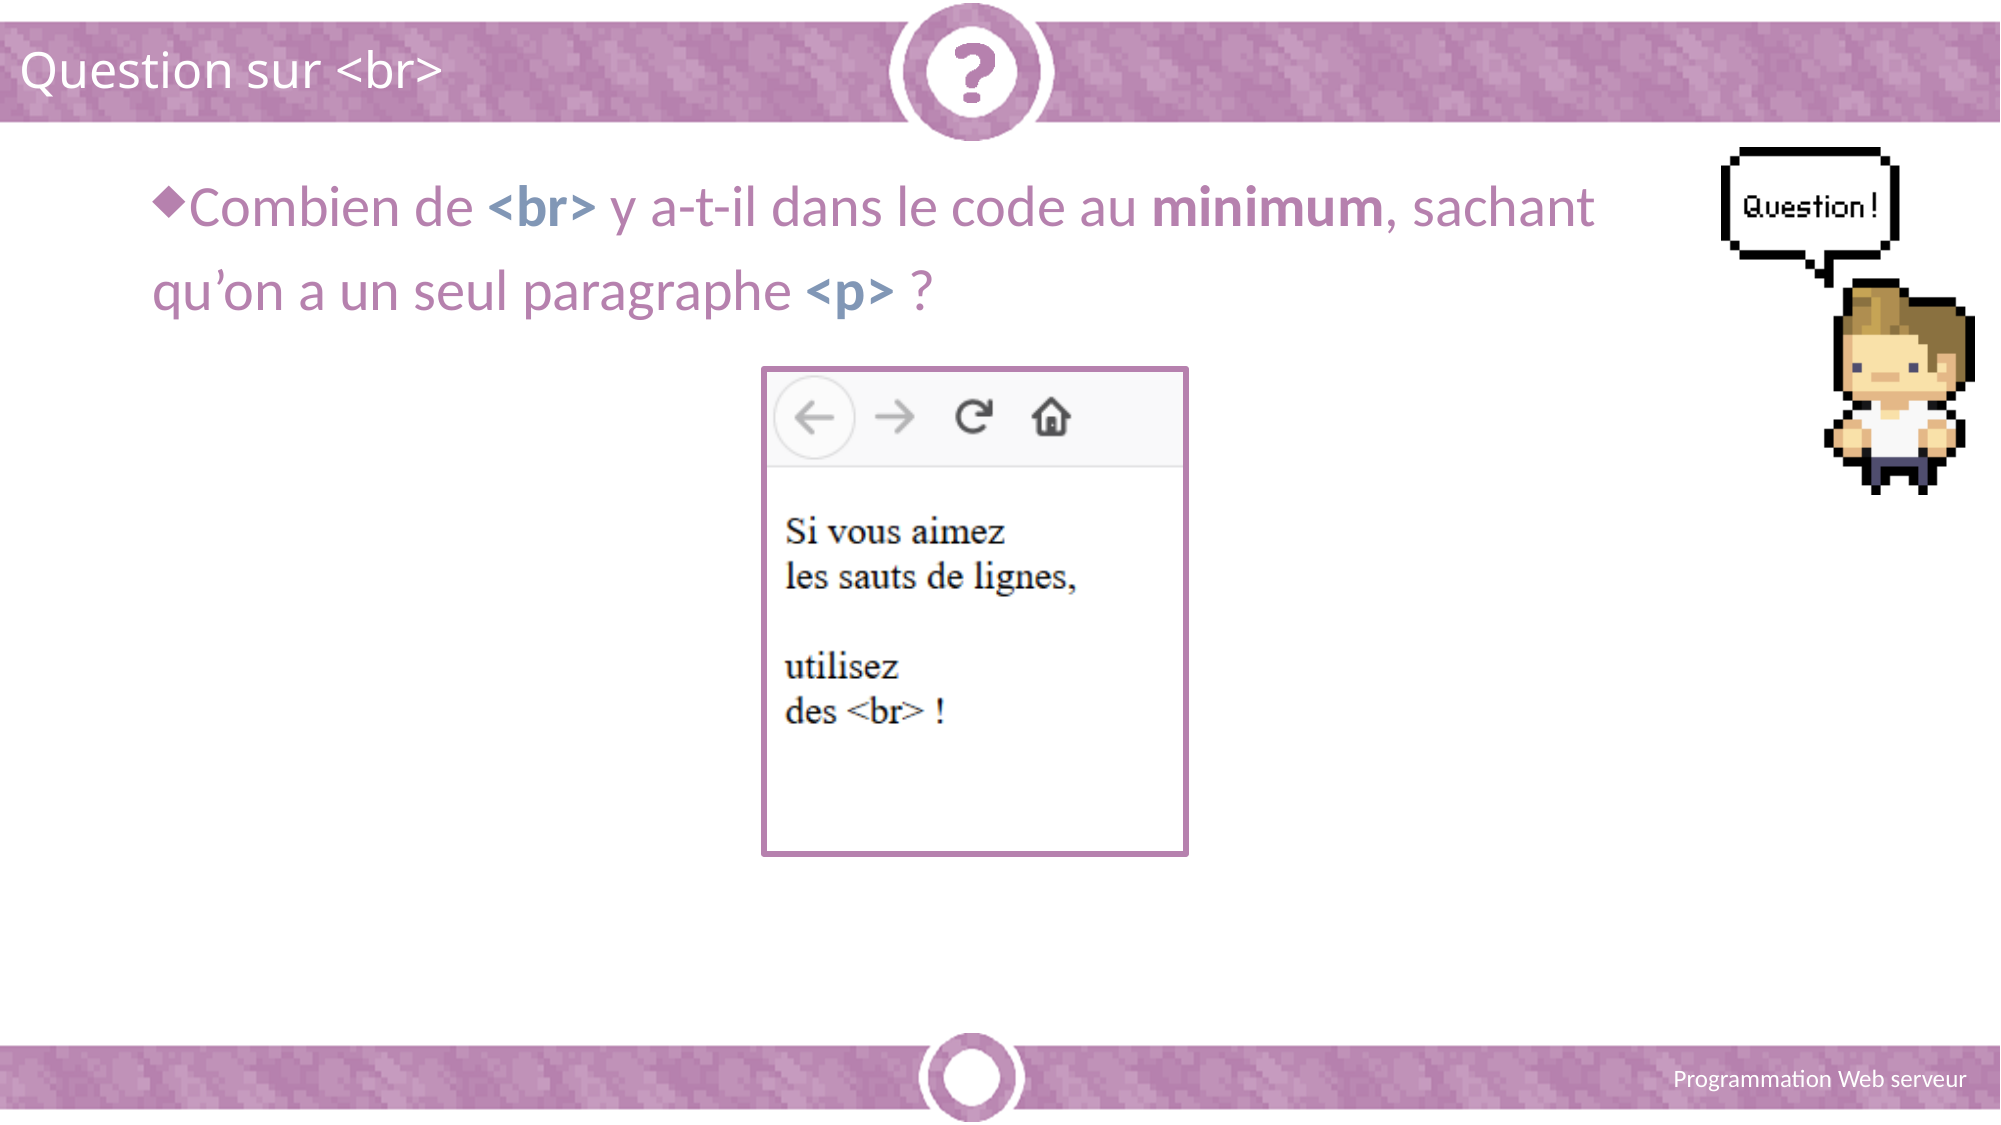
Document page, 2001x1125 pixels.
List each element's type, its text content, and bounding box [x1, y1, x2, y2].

picture [1721, 147, 1975, 495]
picture [0, 3, 2000, 141]
title Question sur <br> [4, 22, 884, 123]
picture [0, 1033, 2000, 1122]
list Combien de <br> y a-t-il dans le code au minimum, sachant qu’on a un seul paragraphe <p> ? [137, 168, 1863, 1014]
picture [766, 372, 1183, 851]
